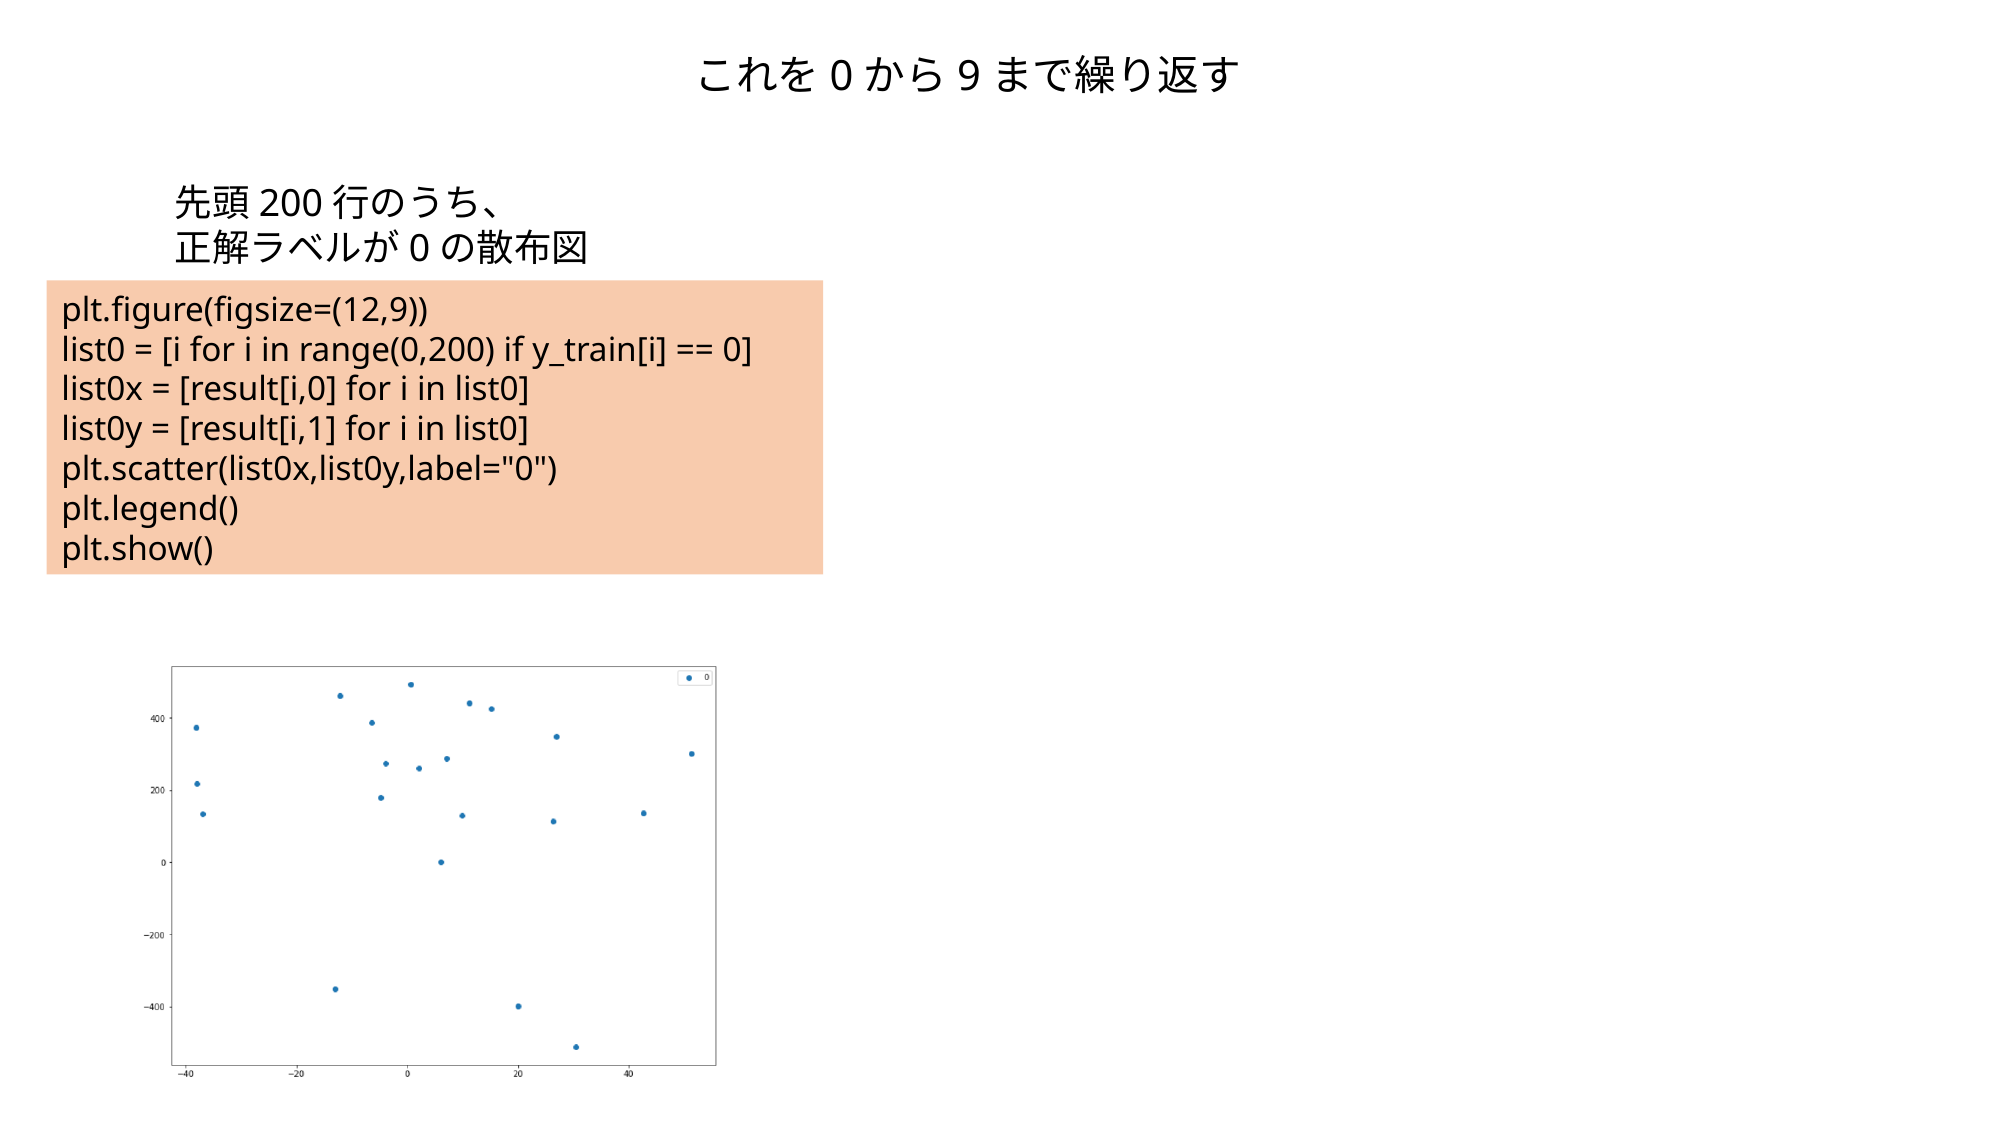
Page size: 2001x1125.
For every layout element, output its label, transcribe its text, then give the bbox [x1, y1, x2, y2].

picture [140, 661, 721, 1081]
text_box これを0から9まで繰り返す [614, 41, 1321, 107]
text_box plt.figure(figsize=(12,9)) list0 = [i for i in range(0,200) if y_train[i] == 0] list0x = [result[i,0] for i in list0] list0y = [result[i,1] for i in list0] plt.scatter(list0x,list0y,label="0") plt.legend() plt.show() [46, 280, 824, 575]
text_box 先頭200行のうち、 正解ラベルが0の散布図 [159, 171, 754, 277]
